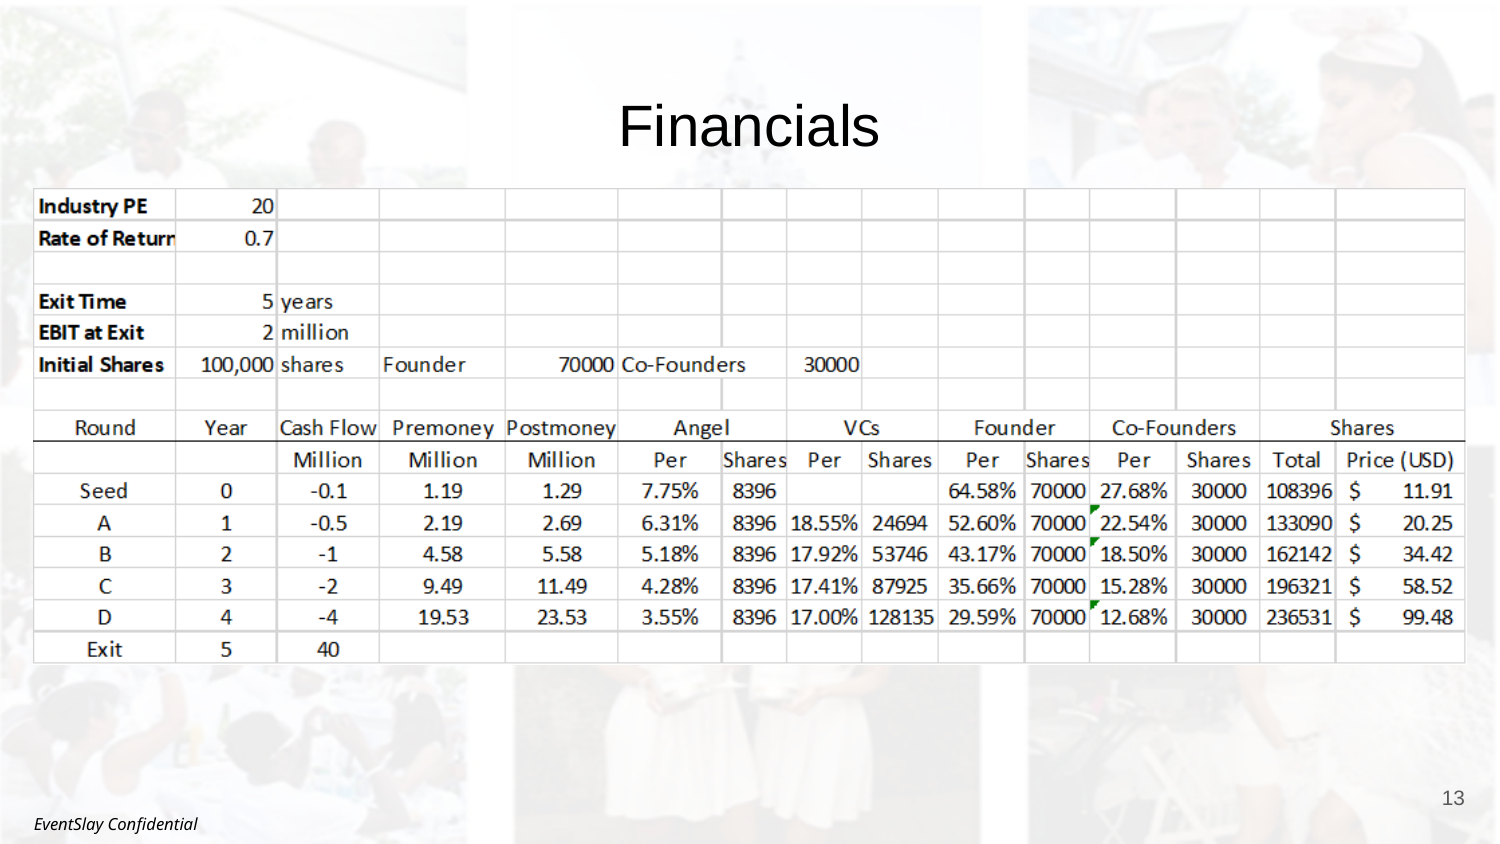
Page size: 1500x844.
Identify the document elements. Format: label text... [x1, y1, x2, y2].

slide_number ‹#› [1389, 764, 1480, 830]
picture [0, 0, 1500, 844]
title Financials [51, 72, 1449, 167]
